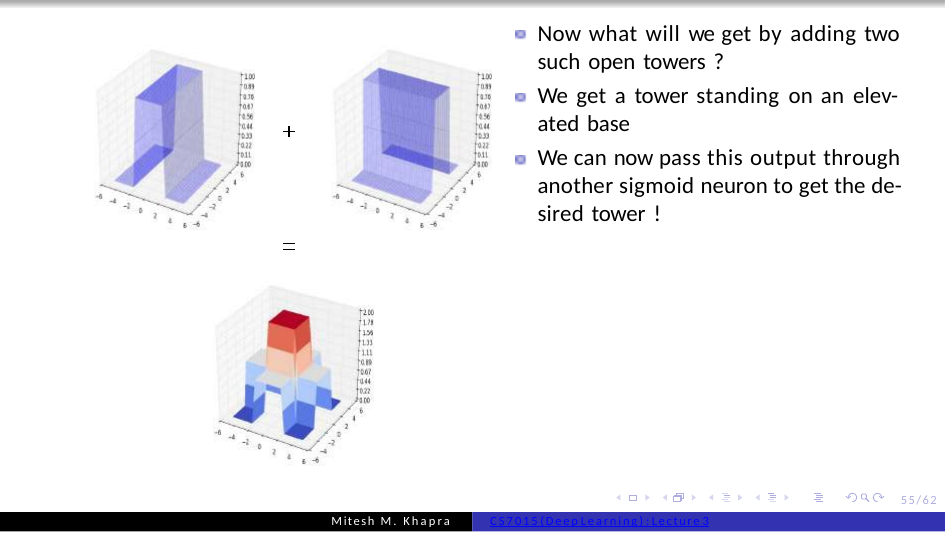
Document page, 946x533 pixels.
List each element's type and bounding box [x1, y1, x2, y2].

text_box [0, 511, 946, 532]
picture [212, 281, 374, 466]
text_box [0, 0, 946, 251]
text_box [898, 493, 941, 508]
